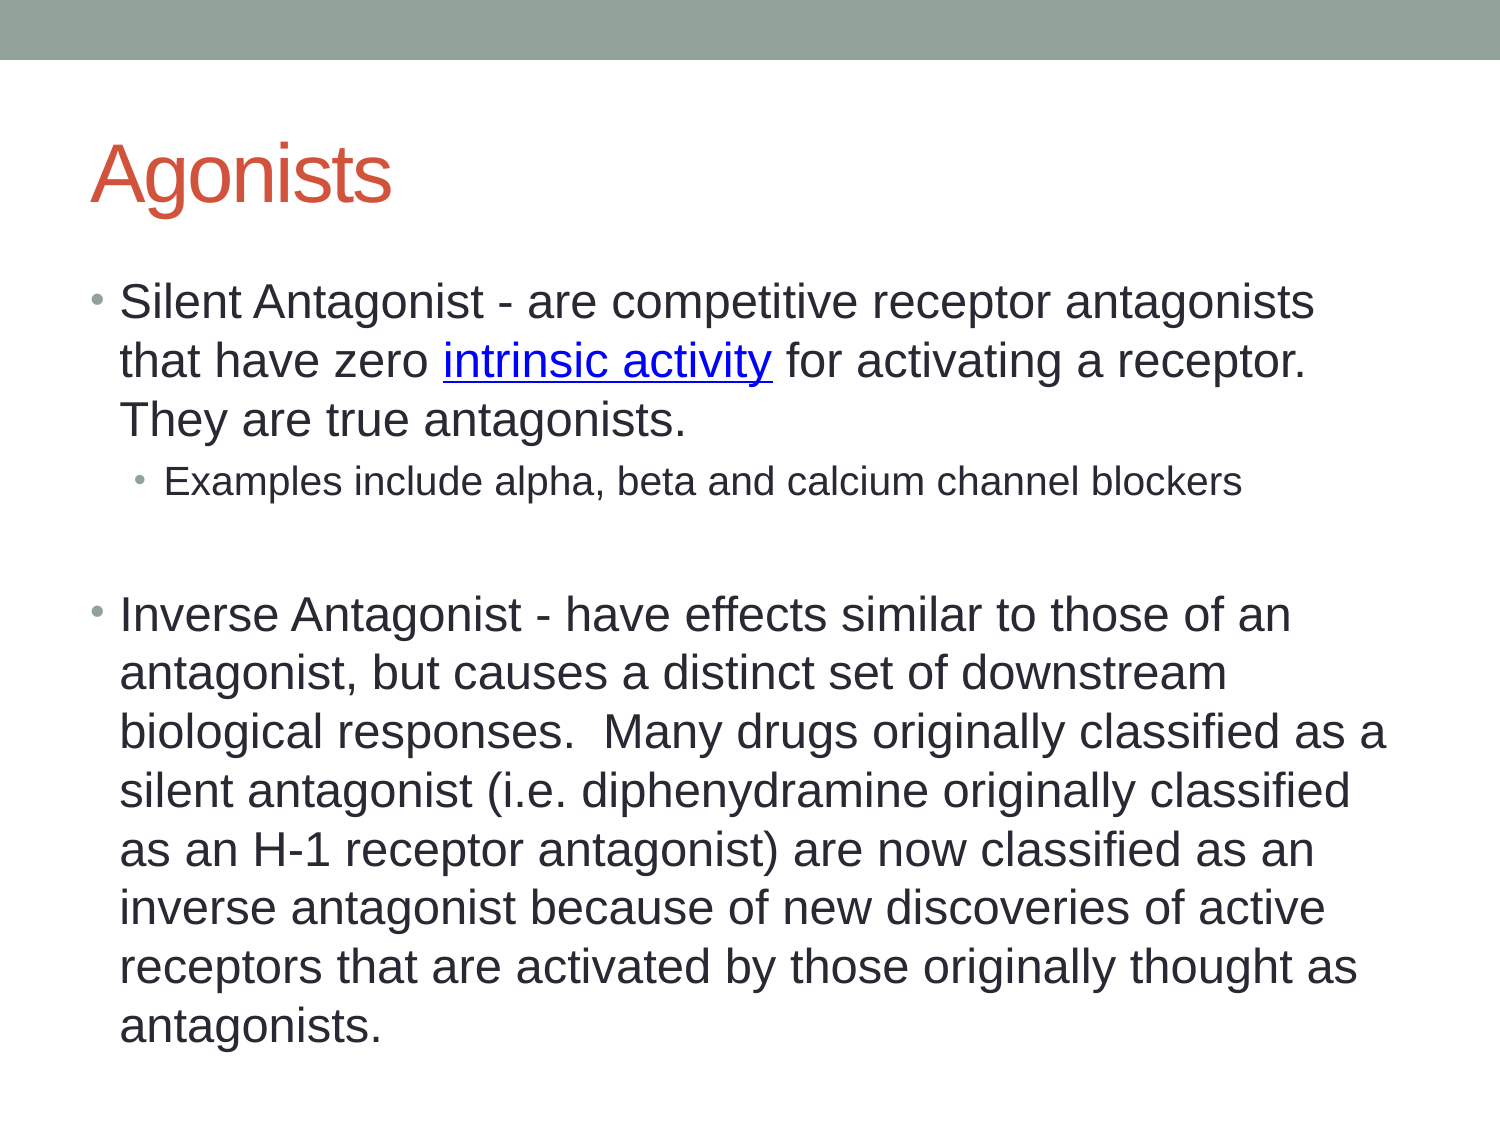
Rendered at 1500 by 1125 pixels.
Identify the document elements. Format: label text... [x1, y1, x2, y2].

title Agonists [75, 87, 1425, 250]
list Silent Antagonist - are competitive receptor antagonists that have zero intrinsic activity for activating a receptor. They are true antagonists. Examples include alpha, beta and calcium channel blockers Inverse Antagonist - have effects similar to those of an antagonist, but causes a distinct set of downstream biological responses. Many drugs originally classified as a silent antagonist (i.e. diphenydramine originally classified as an H-1 receptor antagonist) are now classified as an inverse antagonist because of new discoveries of active receptors that are activated by those originally thought as antagonists. [75, 262, 1425, 1063]
